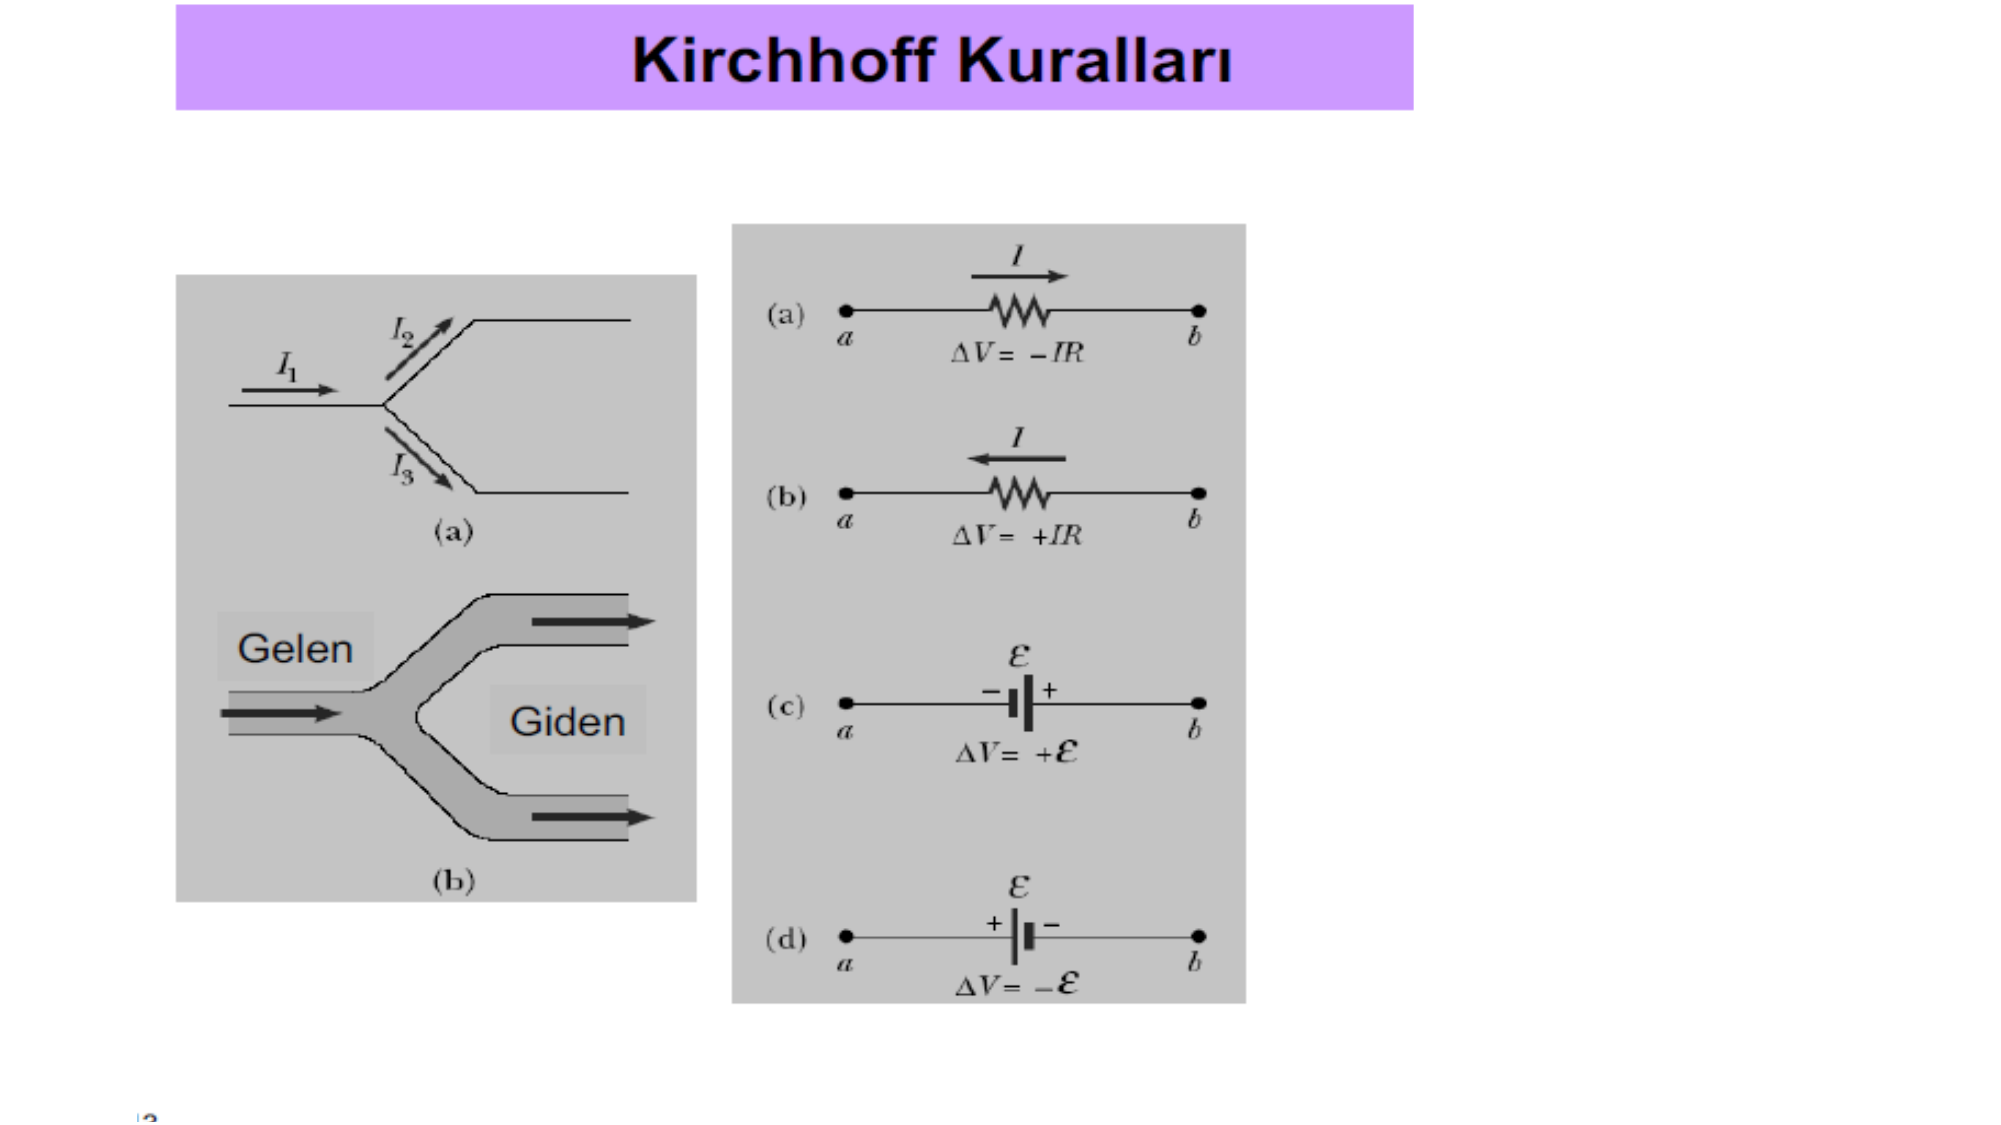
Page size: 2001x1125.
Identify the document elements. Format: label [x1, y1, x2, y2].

list [137, 0, 1414, 1122]
